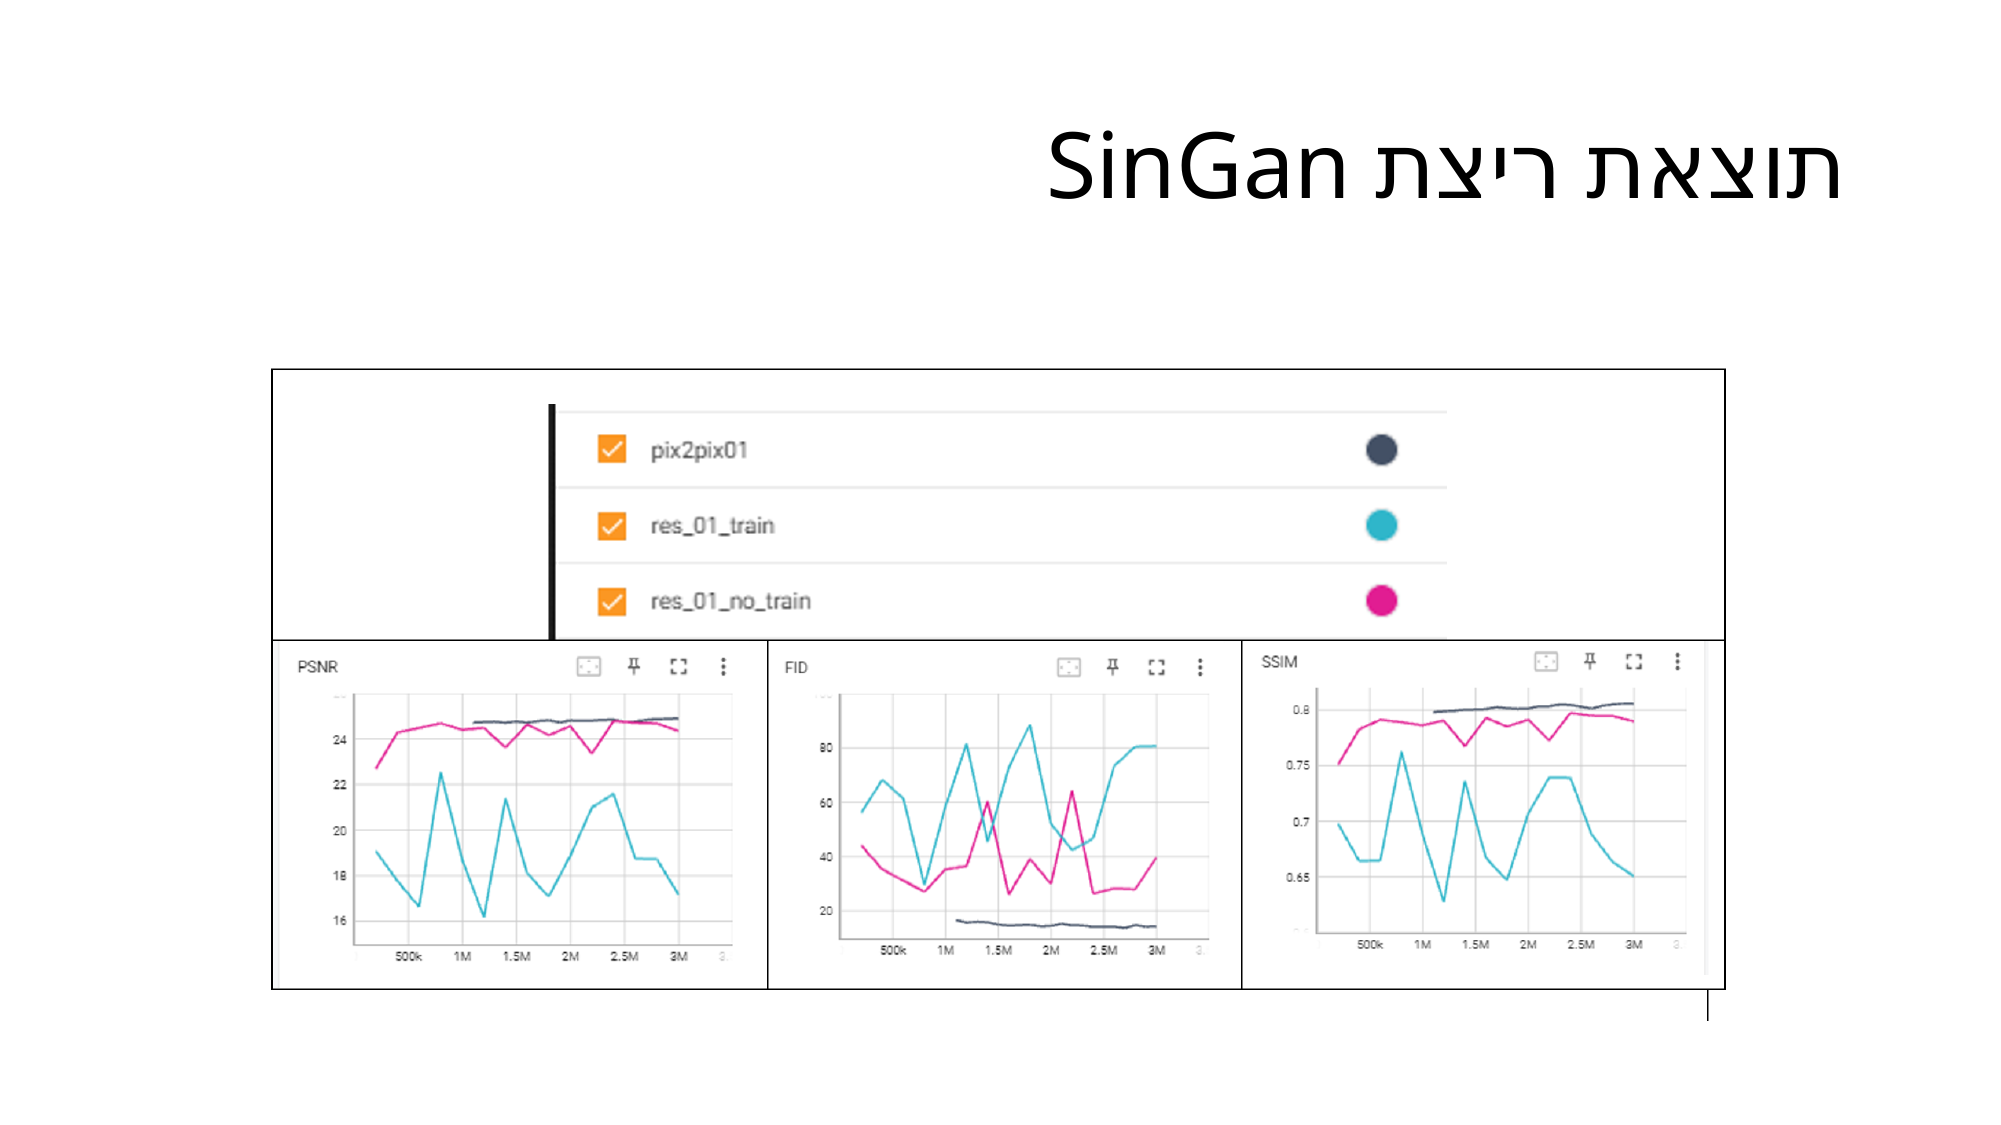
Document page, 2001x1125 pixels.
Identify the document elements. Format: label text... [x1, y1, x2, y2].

picture [222, 299, 1778, 1022]
title תוצאת ריצת SinGan [137, 59, 1863, 278]
